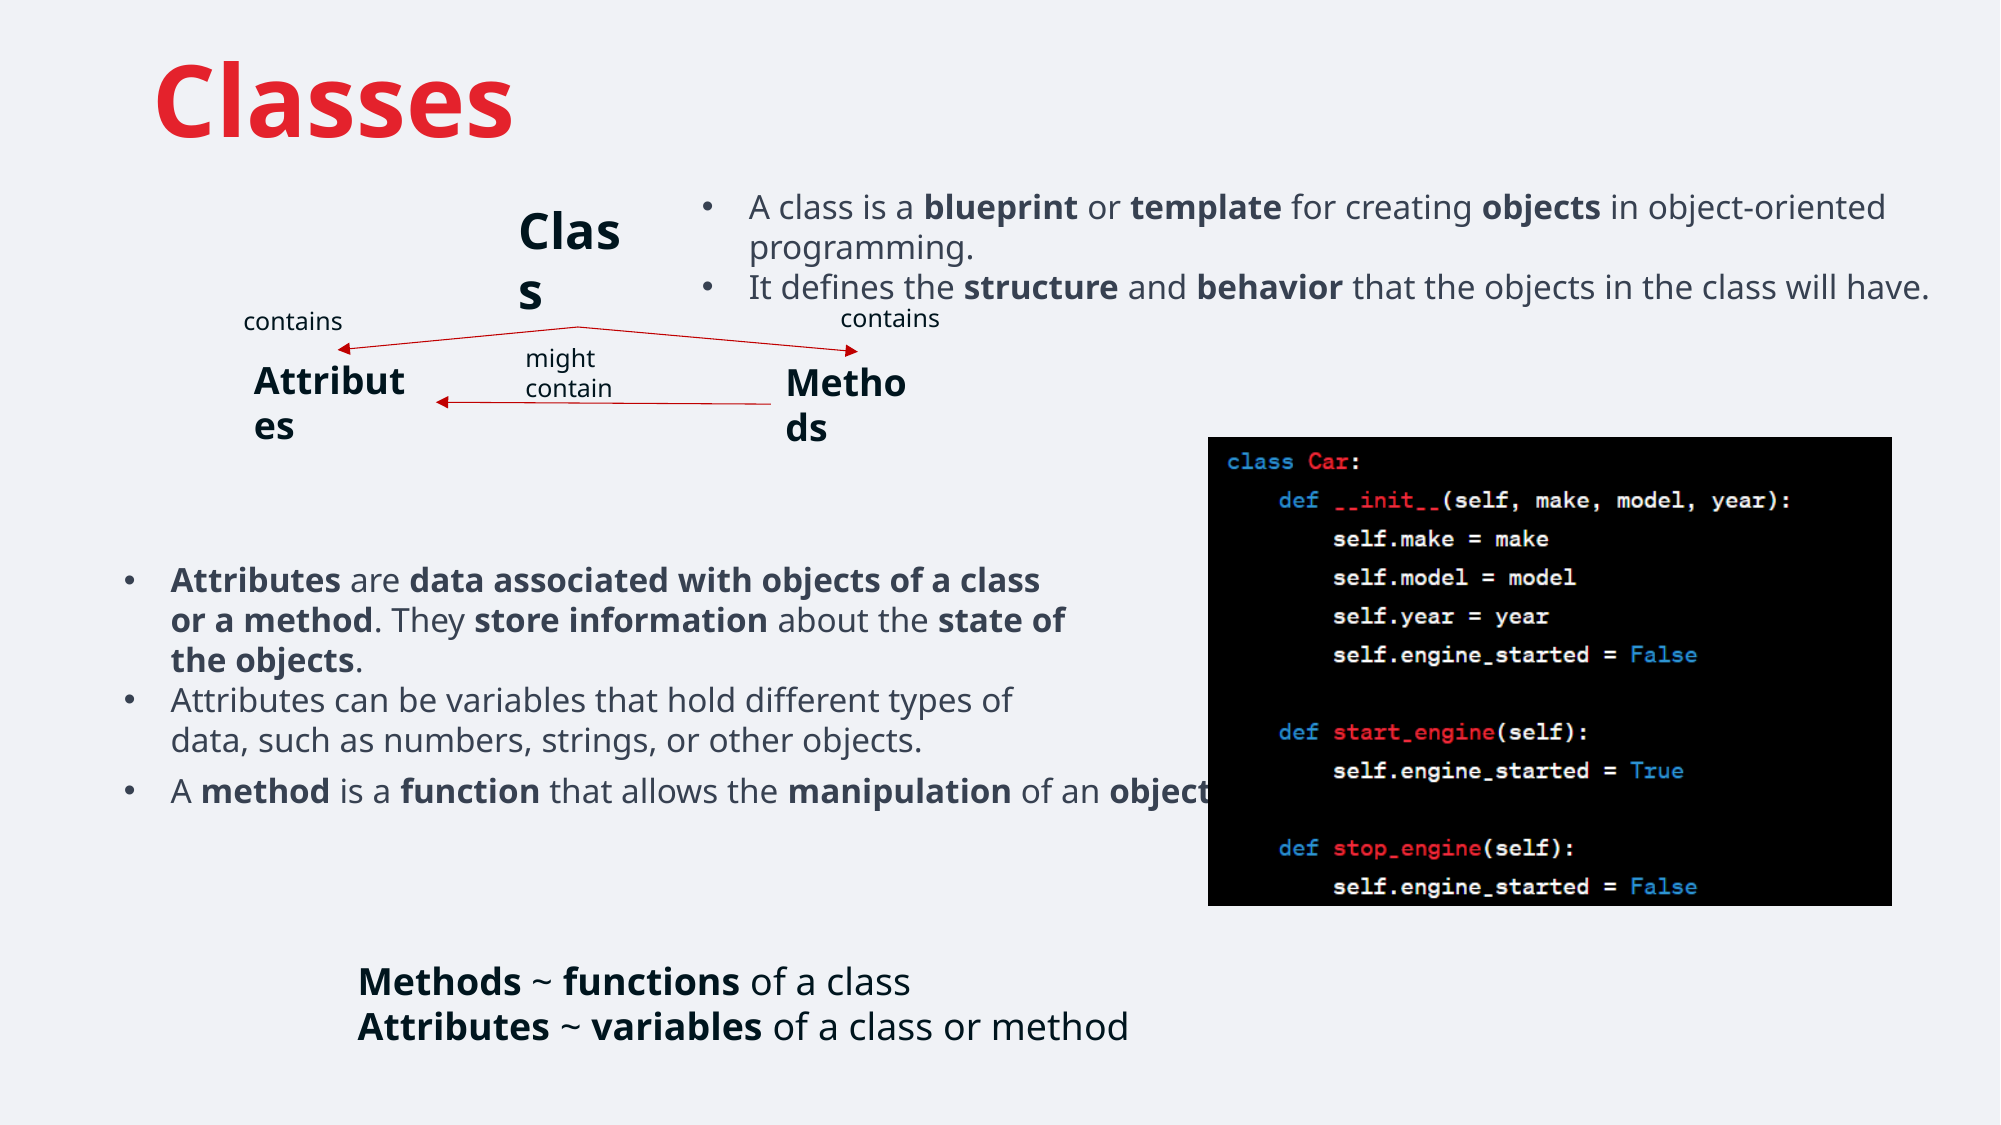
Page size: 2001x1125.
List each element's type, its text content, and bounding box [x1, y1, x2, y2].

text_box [337, 267, 578, 350]
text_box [577, 267, 858, 352]
text_box Attributes [239, 349, 436, 455]
text_box A method is a function that allows the manipulation of an object [108, 762, 1208, 818]
picture [1208, 437, 1892, 906]
text_box Attributes are data associated with objects of a class or a method. They store information about the state of the objects. Attributes can be variables that hold different types of data, such as numbers, strings, or other objects. [108, 552, 1100, 767]
text_box Class [504, 192, 652, 267]
title Classes [137, 0, 1863, 214]
text_box might contain [510, 383, 685, 410]
text_box contains [228, 297, 337, 343]
text_box might contain [510, 350, 685, 380]
text_box Methods [770, 351, 946, 457]
text_box Methods ~ functions of a class Attributes ~ variables of a class or method [342, 950, 1261, 1055]
text_box A class is a blueprint or template for creating objects in object-oriented programming. It defines the structure and behavior that the objects in the class will have. [687, 179, 2000, 314]
text_box contains [858, 294, 1000, 340]
